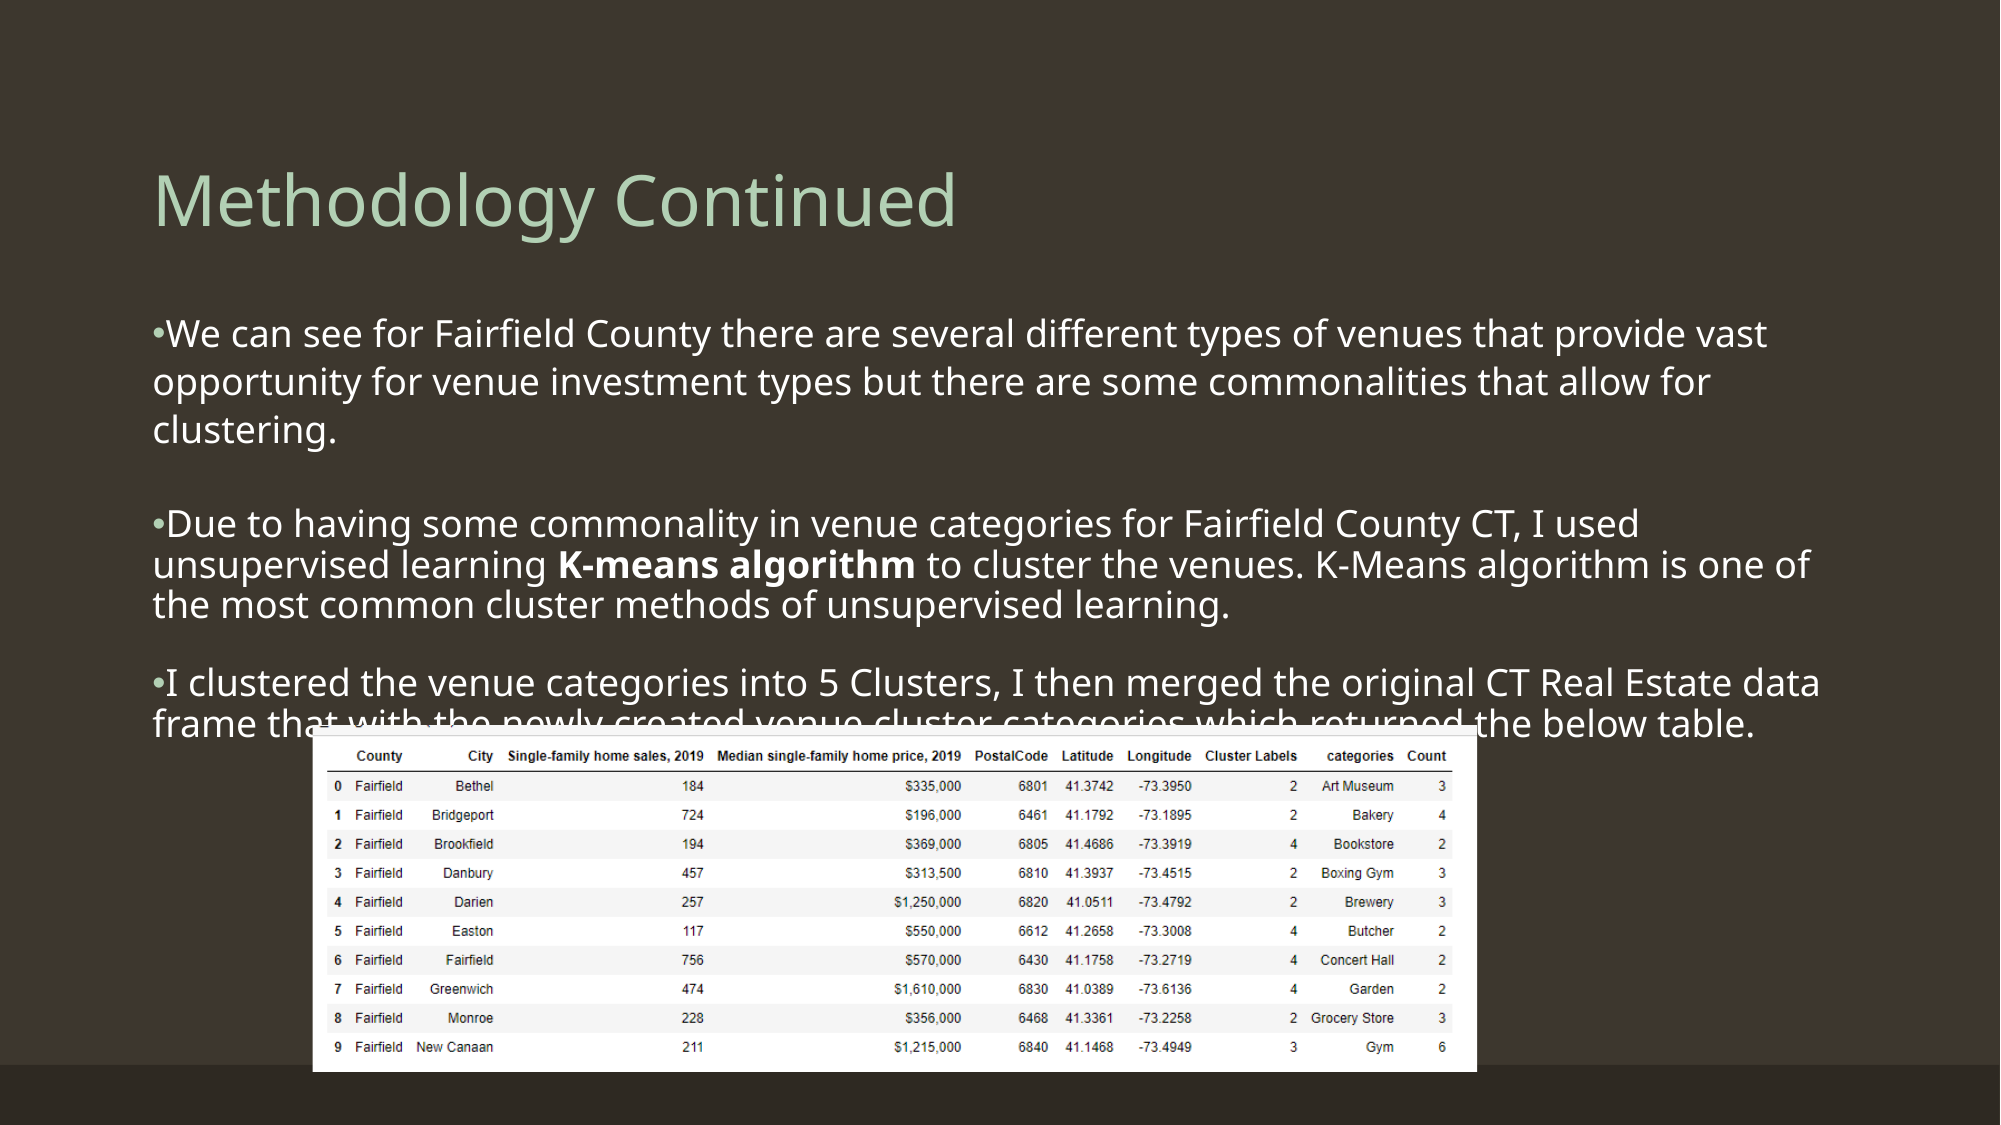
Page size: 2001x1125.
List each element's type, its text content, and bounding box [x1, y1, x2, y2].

list We can see for Fairfield County there are several different types of venues that provide vast opportunity for venue investment types but there are some commonalities that allow for clustering. Due to having some commonality in venue categories for Fairfield County CT, I used unsupervised learning K-means algorithm to cluster the venues. K-Means algorithm is one of the most common cluster methods of unsupervised learning. I clustered the venue categories into 5 Clusters, I then merged the original CT Real Estate data frame that with the newly created venue cluster categories which returned the below table. [137, 299, 1863, 1014]
title Methodology Continued [137, 59, 1863, 248]
picture [312, 724, 1478, 1072]
